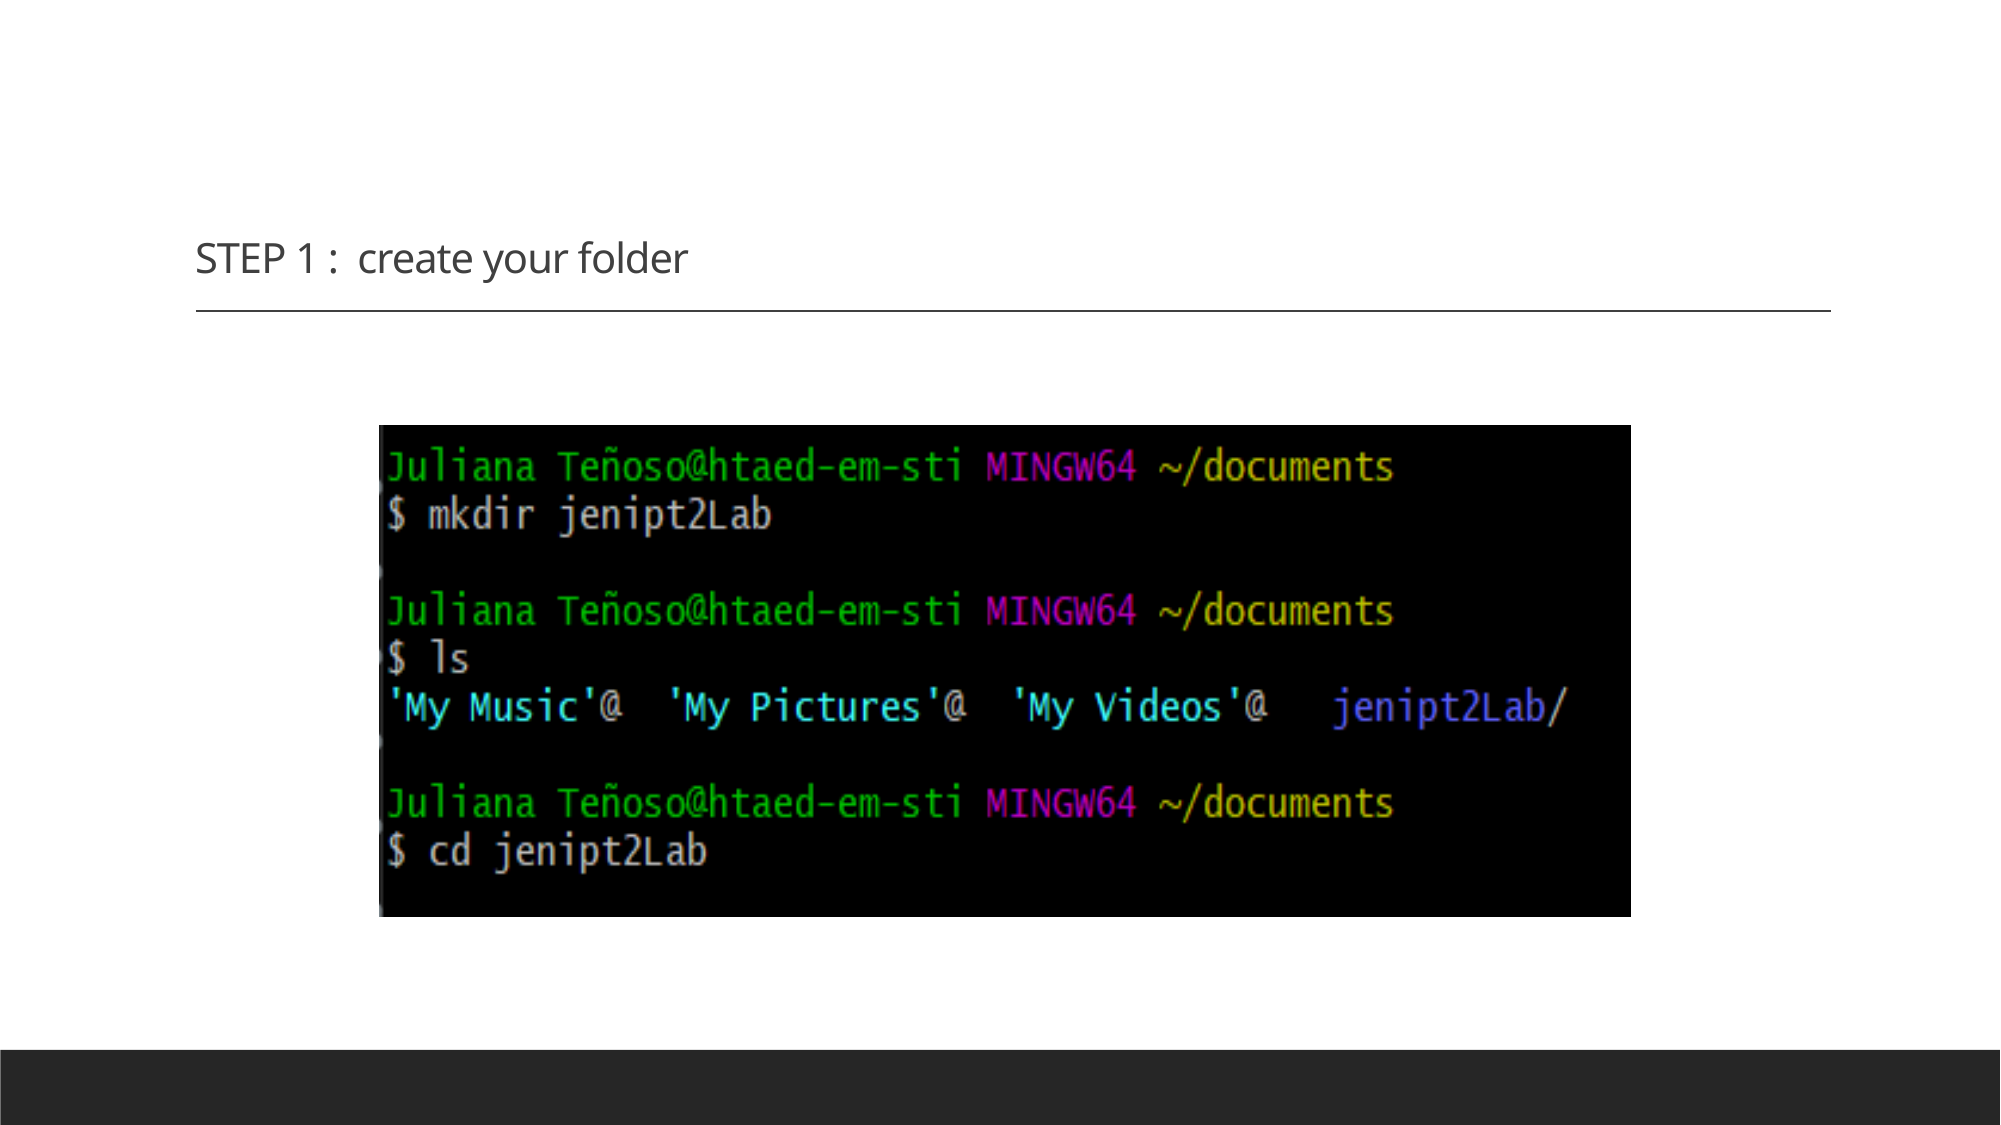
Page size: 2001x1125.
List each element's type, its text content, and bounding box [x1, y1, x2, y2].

title STEP 1 : create your folder [180, 47, 1830, 291]
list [378, 424, 1632, 917]
